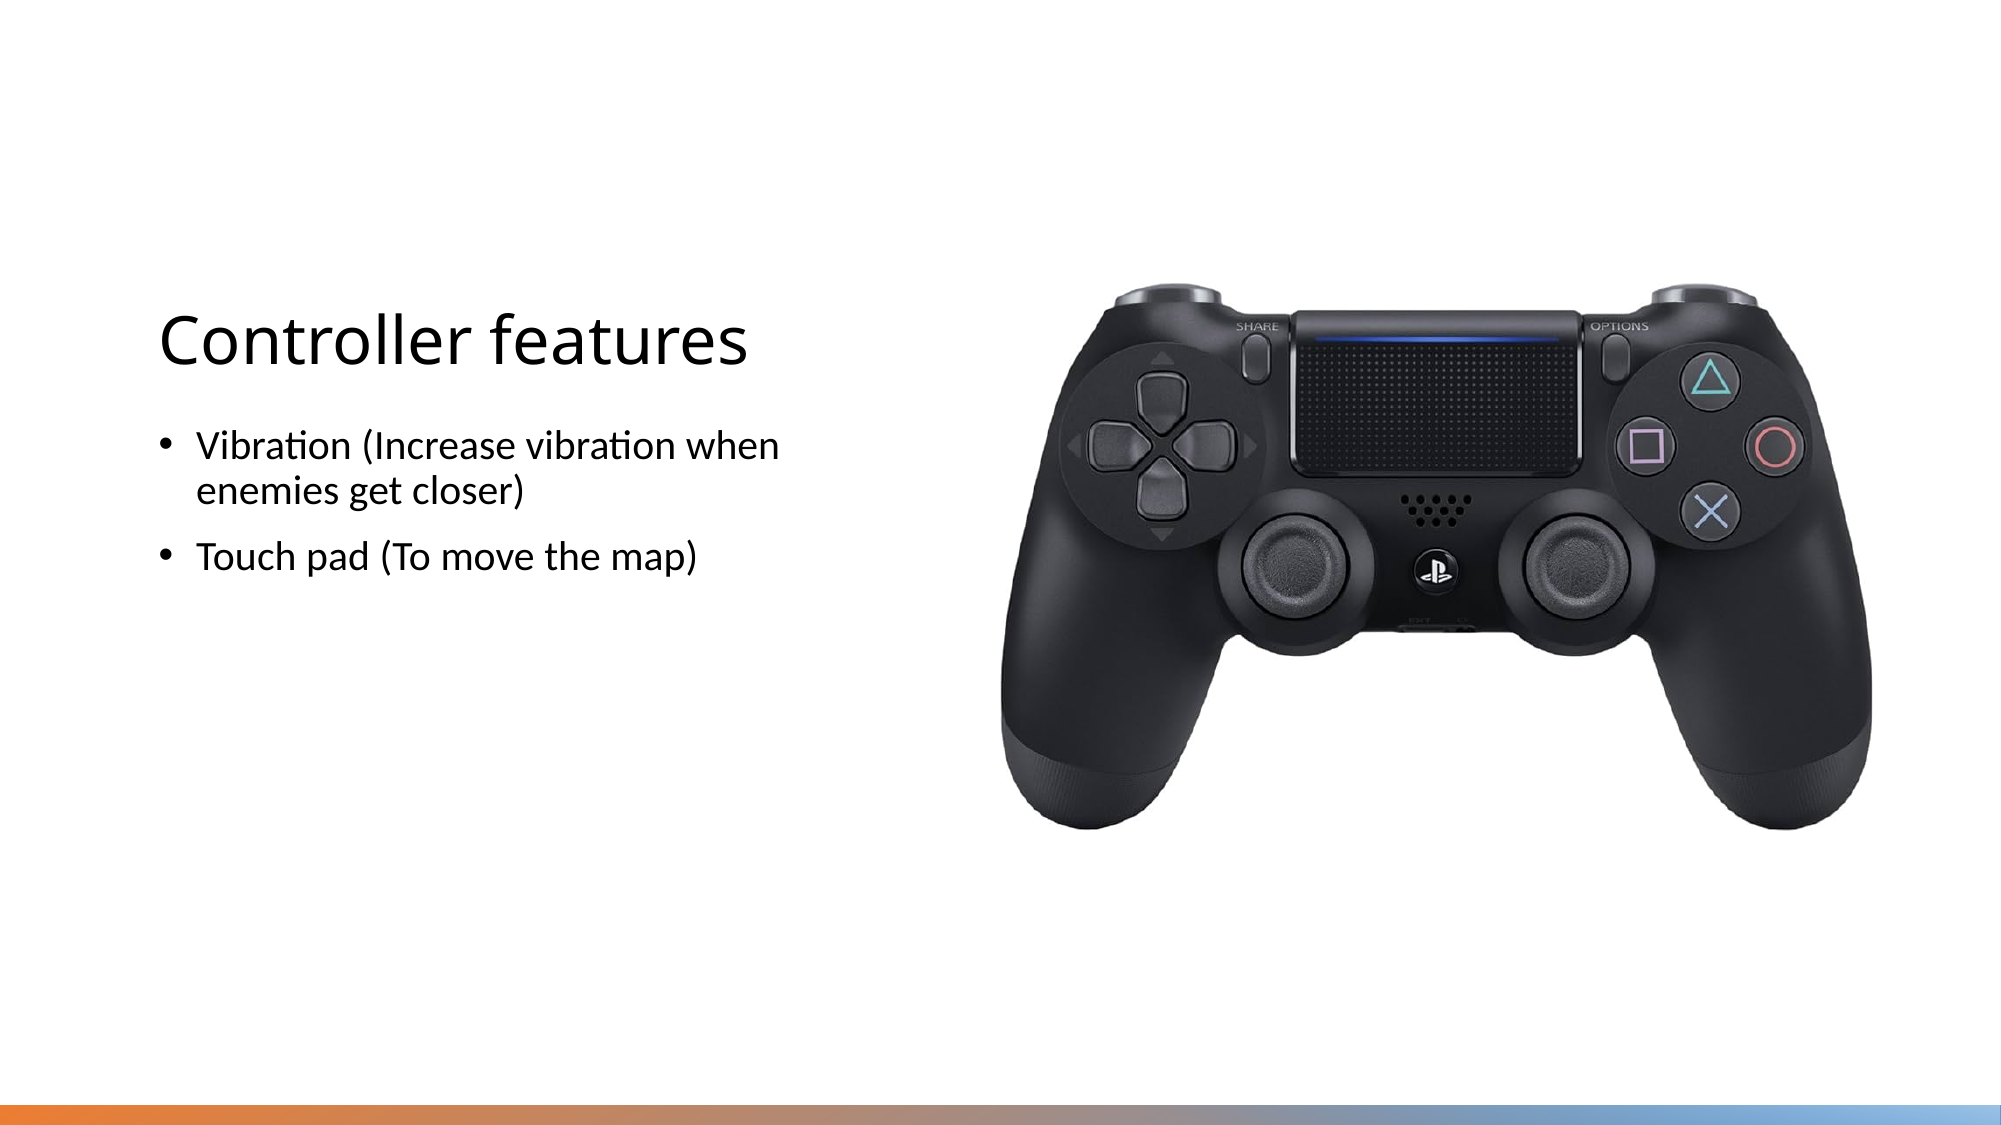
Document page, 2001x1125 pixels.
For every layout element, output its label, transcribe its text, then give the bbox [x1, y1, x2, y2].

title Controller features [143, 121, 898, 387]
picture [999, 281, 1873, 832]
list Vibration (Increase vibration when enemies get closer) Touch pad (To move the map) [143, 415, 898, 982]
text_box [0, 1105, 2000, 1125]
